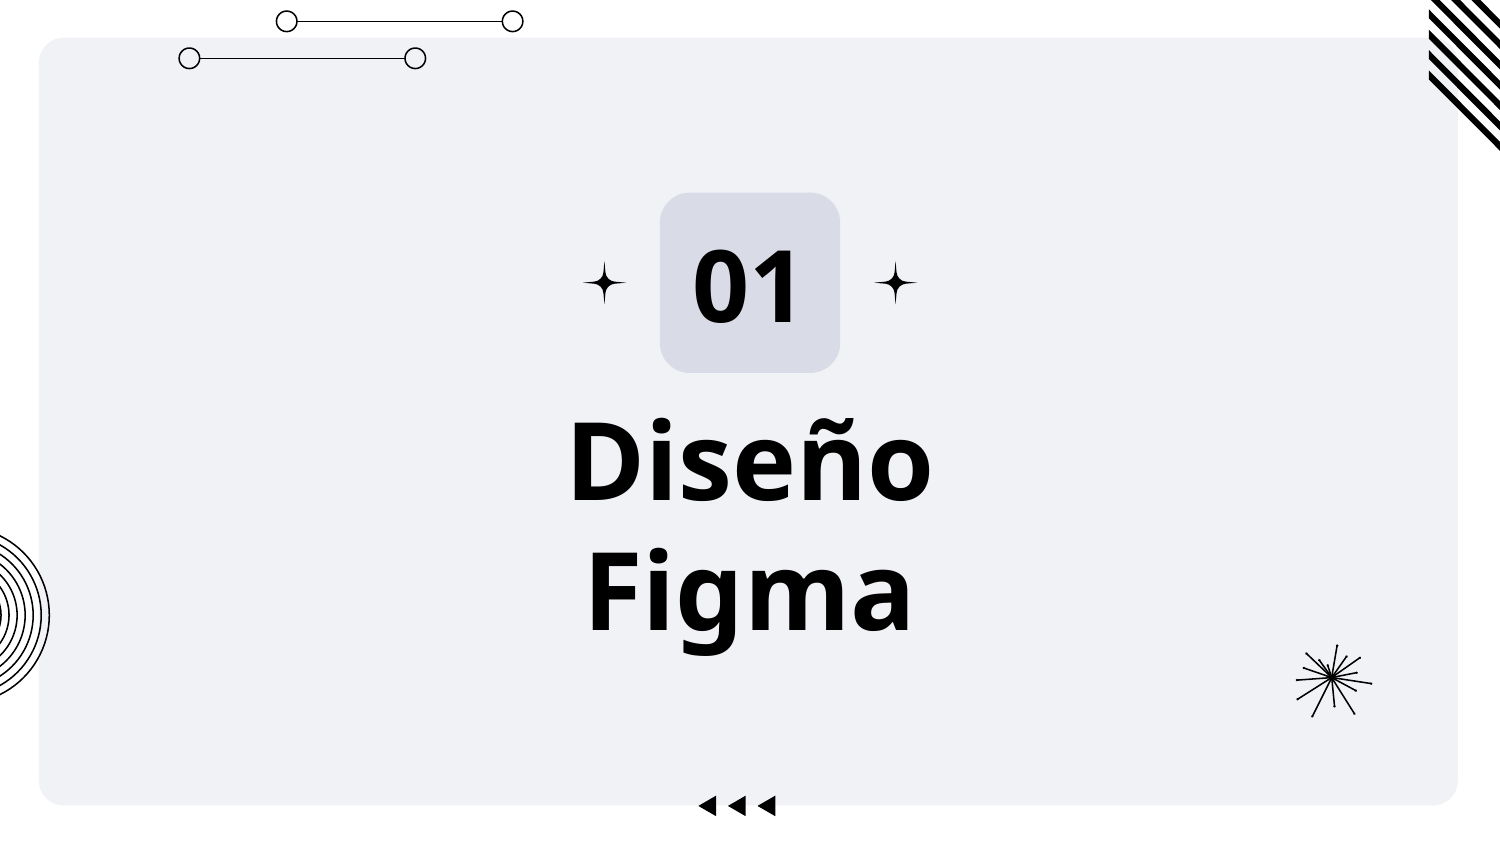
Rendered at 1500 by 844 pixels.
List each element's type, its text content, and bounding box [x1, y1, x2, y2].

text_box [582, 261, 627, 305]
text_box [873, 261, 918, 305]
text_box [659, 192, 841, 373]
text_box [1295, 643, 1373, 718]
title Diseño Figma [401, 377, 1099, 652]
title 01 [669, 234, 831, 331]
